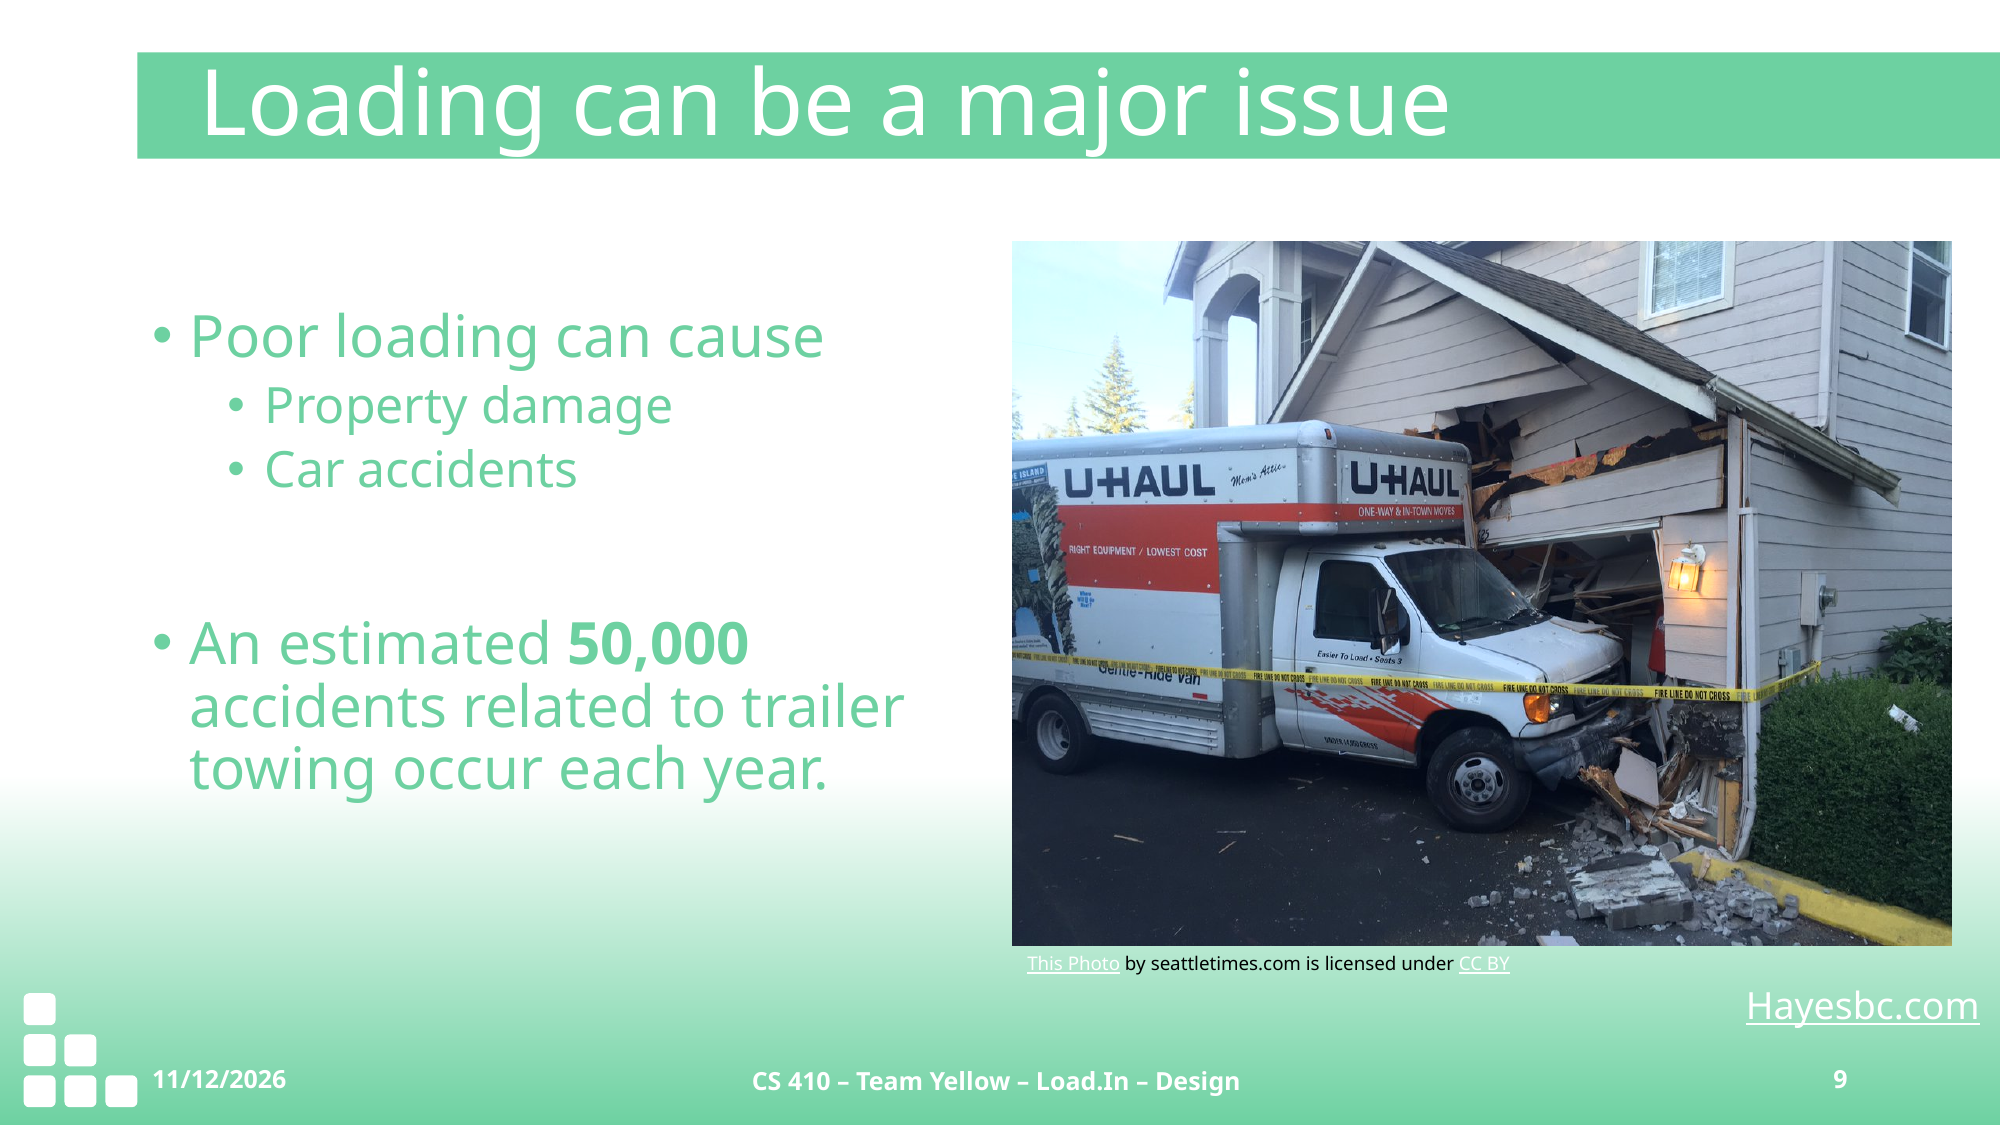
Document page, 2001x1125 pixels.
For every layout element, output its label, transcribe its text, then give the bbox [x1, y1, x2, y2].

text_box CS 410 – Team Yellow – Load.In – Design [662, 1035, 1338, 1125]
picture [1012, 241, 1952, 946]
text_box 11/15/2020 [137, 1058, 588, 1125]
text_box 9 [1412, 1058, 1863, 1125]
text_box Poor loading can cause Property damage Car accidents An estimated 50,000 accidents related to trailer towing occur each year. [137, 299, 988, 840]
text_box Loading can be a major issue [137, 52, 2000, 159]
text_box [137, 840, 1863, 1058]
text_box This Photo by seattletimes.com is licensed under CC BY [1012, 953, 1952, 985]
text_box Hayesbc.com [1731, 974, 1995, 1041]
